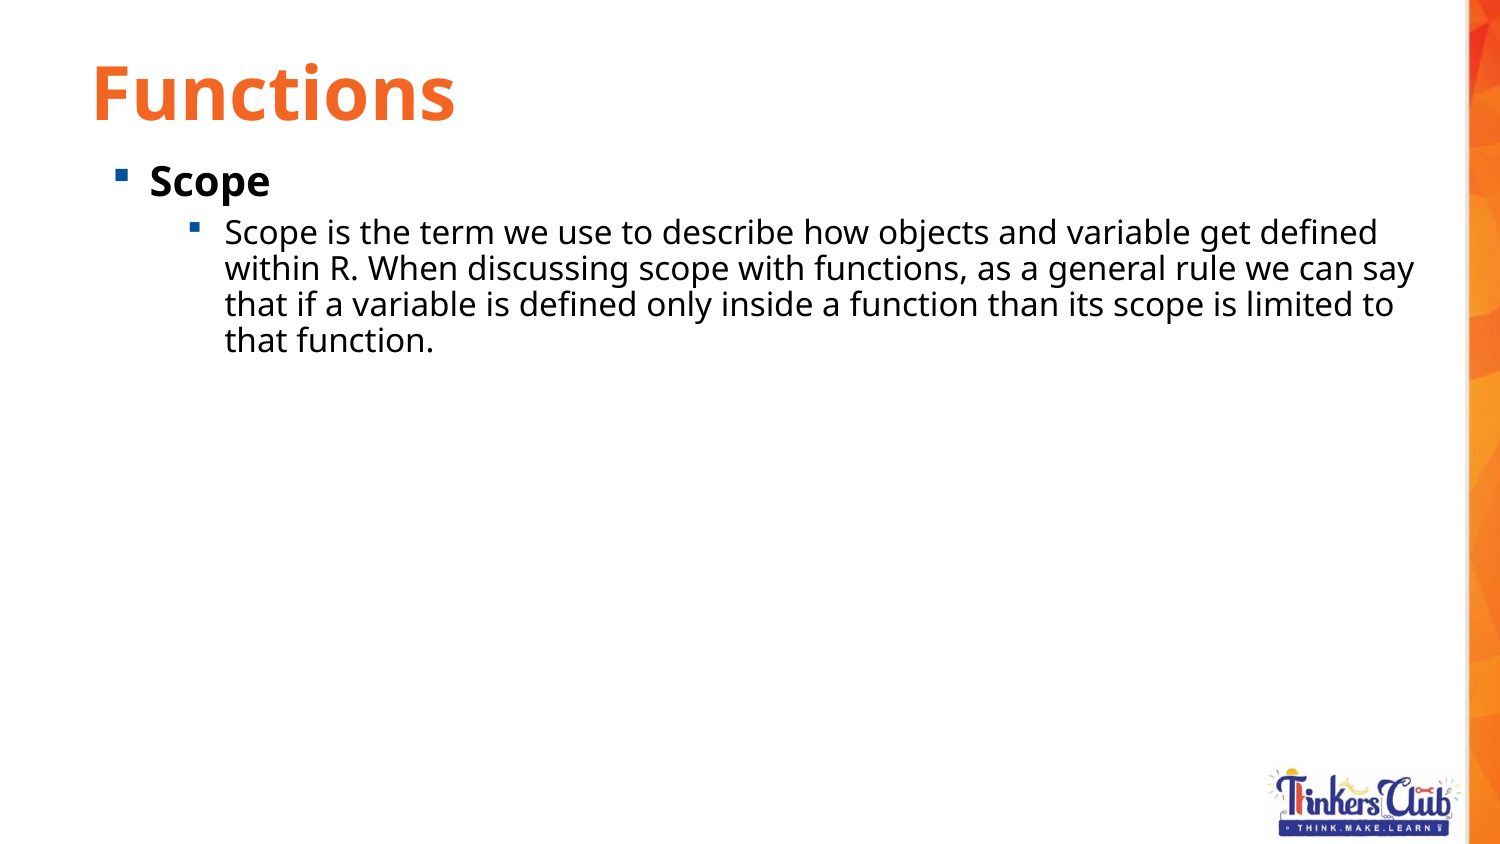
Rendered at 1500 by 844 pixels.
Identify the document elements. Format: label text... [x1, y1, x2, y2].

picture [1263, 764, 1462, 839]
subtitle Functions [0, 37, 1366, 99]
list Scope Scope is the term we use to describe how objects and variable get defined within R. When discussing scope with functions, as a general rule we can say that if a variable is defined only inside a function than its scope is limited to that function. [97, 153, 1451, 800]
picture [1465, 0, 1500, 844]
